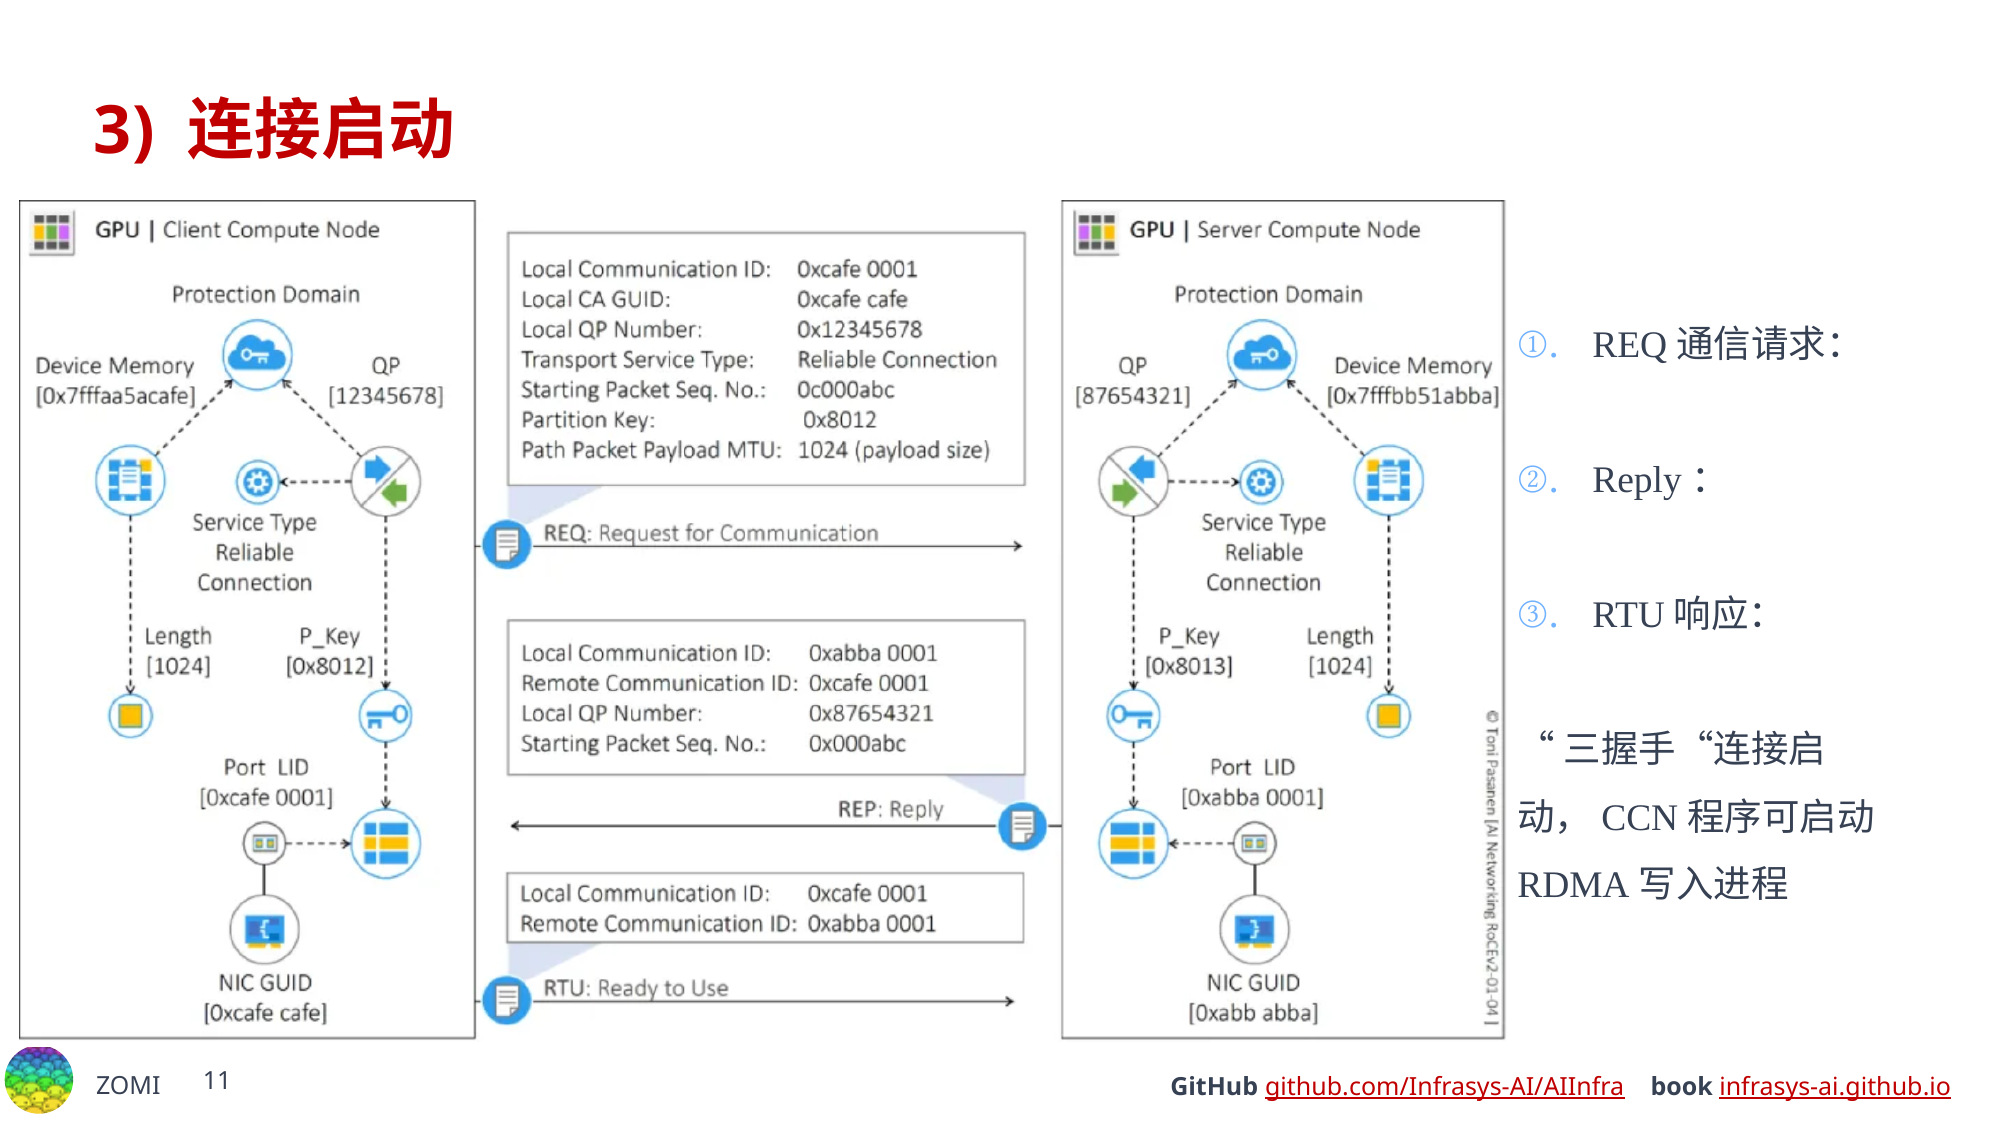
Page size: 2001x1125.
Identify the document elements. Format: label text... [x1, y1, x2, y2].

title 3) 连接启动 [79, 78, 1910, 175]
text_box REQ通信请求： Reply： RTU响应： “三握手“连接启动，CCN程序可启动RDMA写入进程 [1519, 290, 2001, 841]
picture [4, 1048, 74, 1114]
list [13, 190, 1514, 1048]
